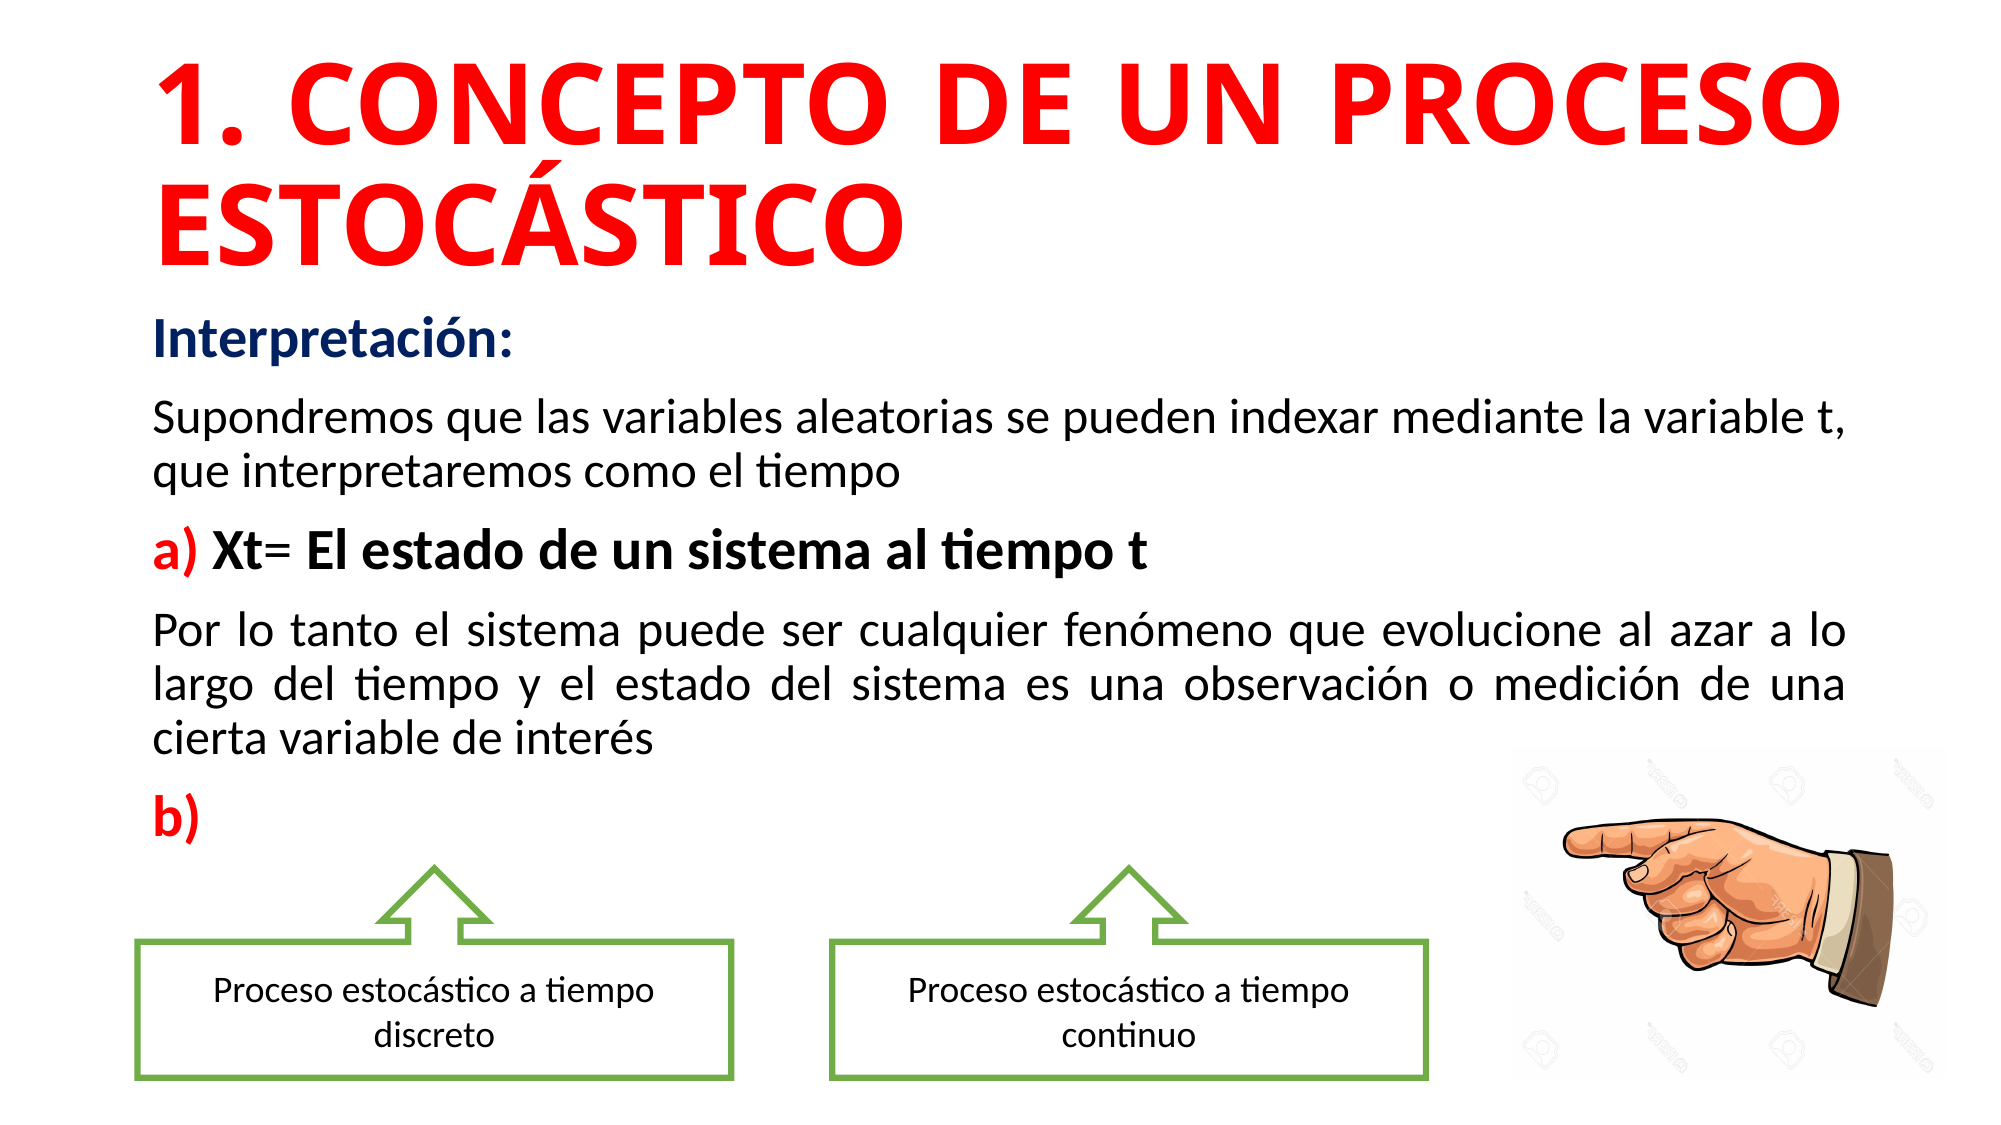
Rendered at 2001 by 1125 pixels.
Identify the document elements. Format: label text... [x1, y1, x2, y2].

text_box Proceso estocástico a tiempo discreto [136, 867, 733, 1079]
picture [1510, 747, 1946, 1078]
title 1. CONCEPTO DE UN PROCESO ESTOCÁSTICO [137, 59, 1863, 278]
text_box Proceso estocástico a tiempo continuo [831, 867, 1427, 1079]
